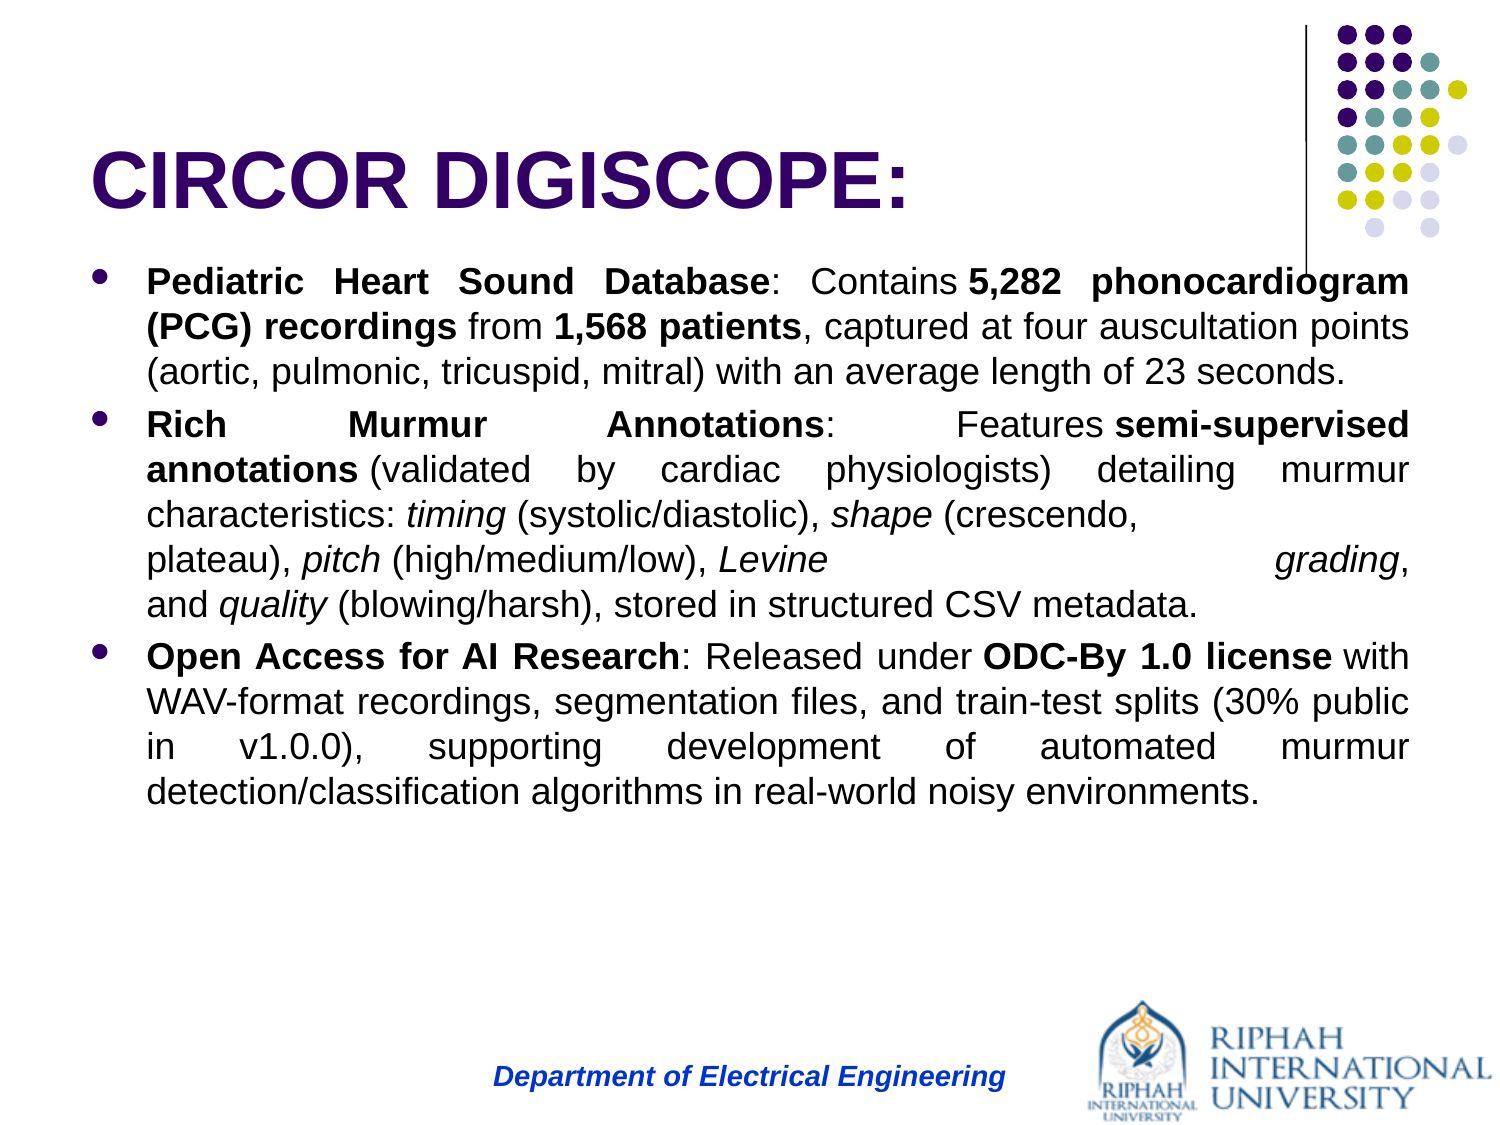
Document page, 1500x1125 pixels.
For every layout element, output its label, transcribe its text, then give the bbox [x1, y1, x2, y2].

title CIRCOR DIGISCOPE: [75, 20, 1313, 233]
list Pediatric Heart Sound Database: Contains 5,282 phonocardiogram (PCG) recordings from 1,568 patients, captured at four auscultation points (aortic, pulmonic, tricuspid, mitral) with an average length of 23 seconds. Rich Murmur Annotations: Features semi-supervised annotations (validated by cardiac physiologists) detailing murmur characteristics: timing (systolic/diastolic), shape (crescendo, plateau), pitch (high/medium/low), Levine grading, and quality (blowing/harsh), stored in structured CSV metadata. Open Access for AI Research: Released under ODC-By 1.0 license with WAV-format recordings, segmentation files, and train-test splits (30% public in v1.0.0), supporting development of automated murmur detection/classification algorithms in real-world noisy environments. [75, 249, 1425, 974]
footer Department of Electrical Engineering [474, 1050, 1025, 1100]
picture [1077, 999, 1500, 1125]
